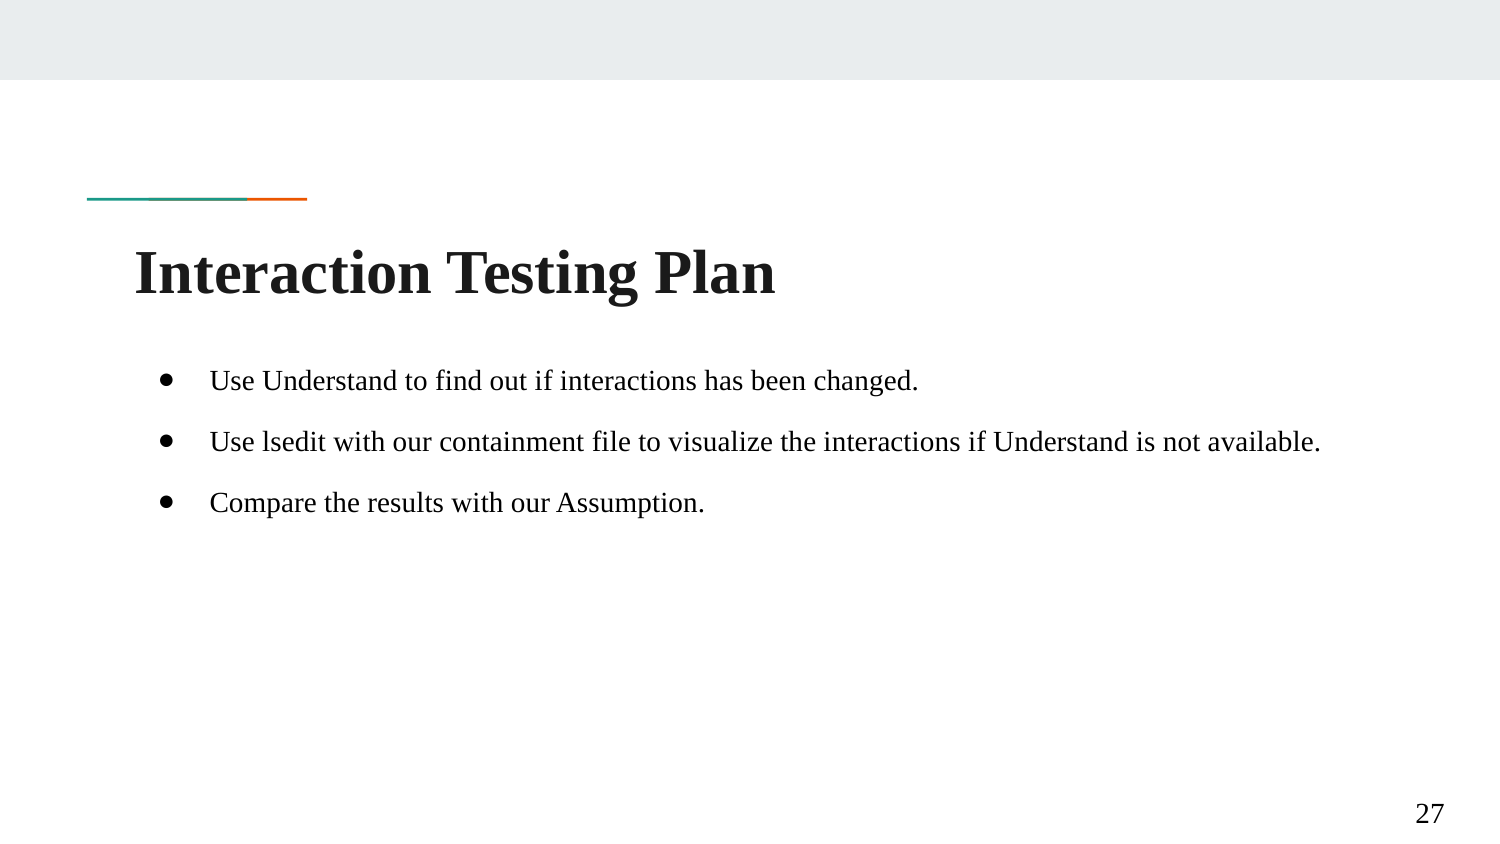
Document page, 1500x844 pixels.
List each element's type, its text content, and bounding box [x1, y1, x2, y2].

list Use Understand to find out if interactions has been changed. Use lsedit with our containment file to visualize the interactions if Understand is not available. Compare the results with our Assumption. [119, 341, 1381, 712]
title Interaction Testing Plan [119, 216, 1381, 305]
slide_number ‹#› [1400, 779, 1491, 844]
